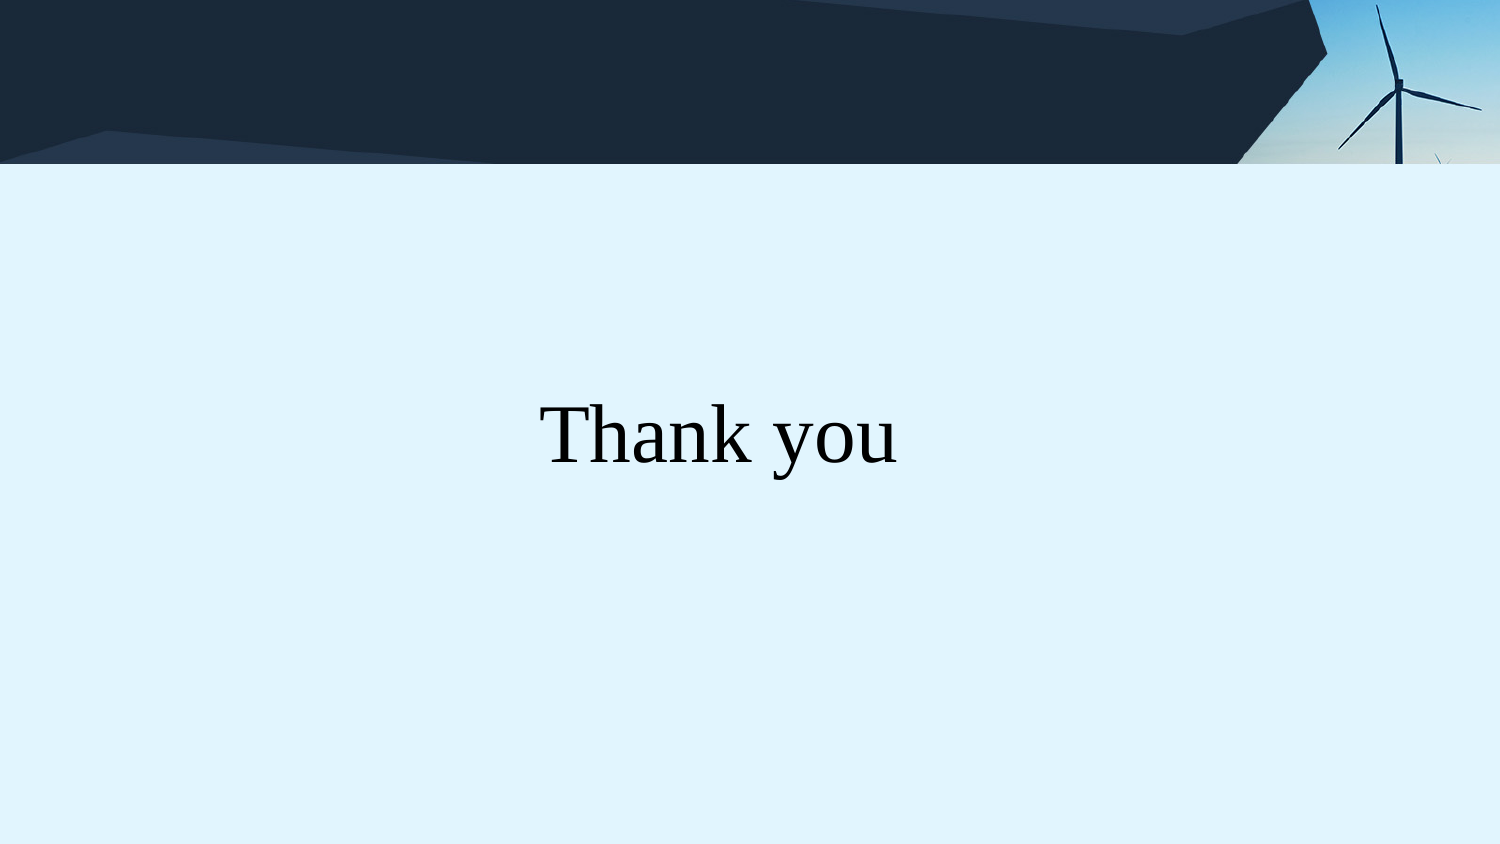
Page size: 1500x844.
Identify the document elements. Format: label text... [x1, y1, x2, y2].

text_box Thank you [524, 371, 1301, 487]
picture [0, 0, 1500, 844]
